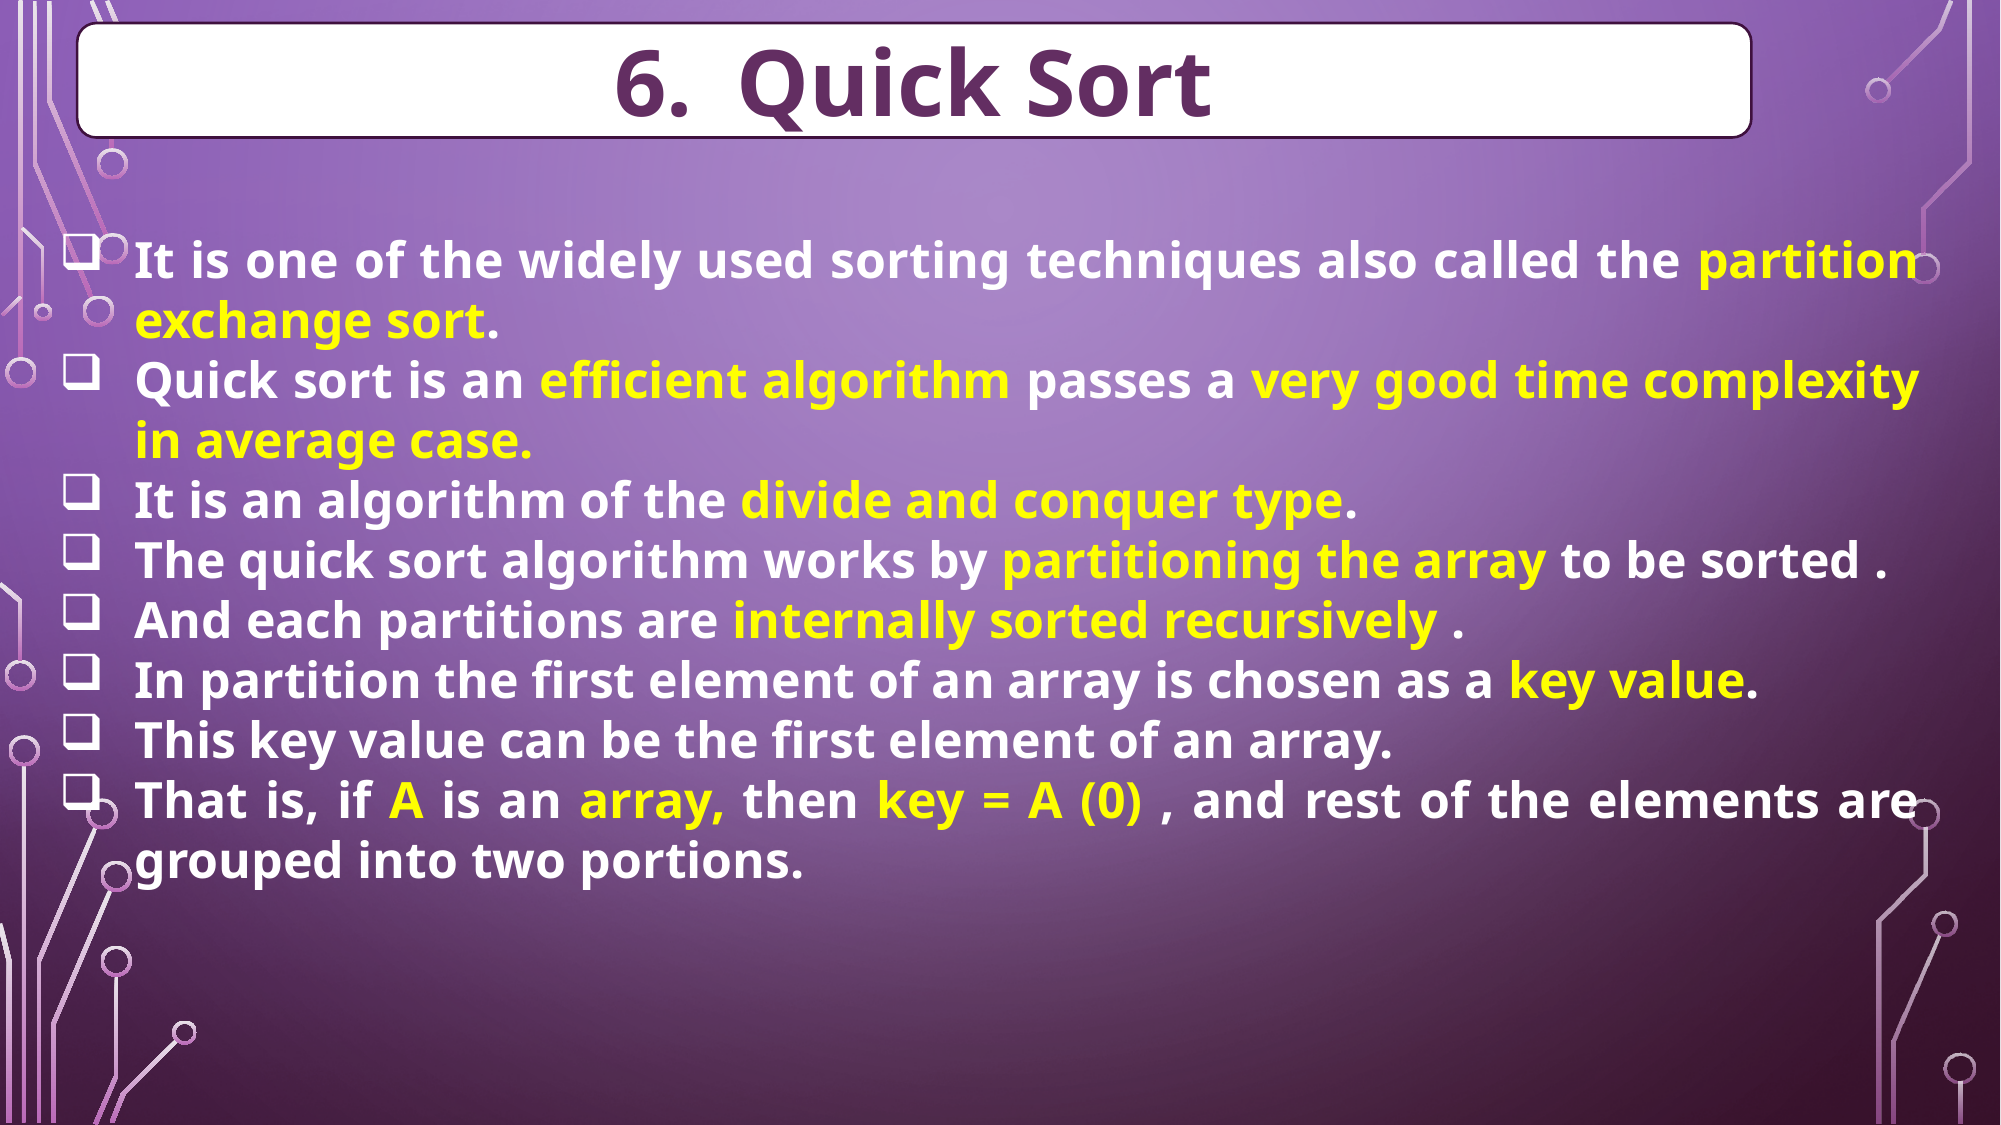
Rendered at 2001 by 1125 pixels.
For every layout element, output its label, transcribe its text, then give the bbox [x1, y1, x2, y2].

text_box It is one of the widely used sorting techniques also called the partition exchange sort. Quick sort is an efficient algorithm passes a very good time complexity in average case. It is an algorithm of the divide and conquer type. The quick sort algorithm works by partitioning the array to be sorted . And each partitions are internally sorted recursively . In partition the first element of an array is chosen as a key value. This key value can be the first element of an array. That is, if A is an array, then key = A (0) , and rest of the elements are grouped into two portions. [44, 221, 1935, 897]
text_box Quick Sort [75, 21, 1753, 139]
